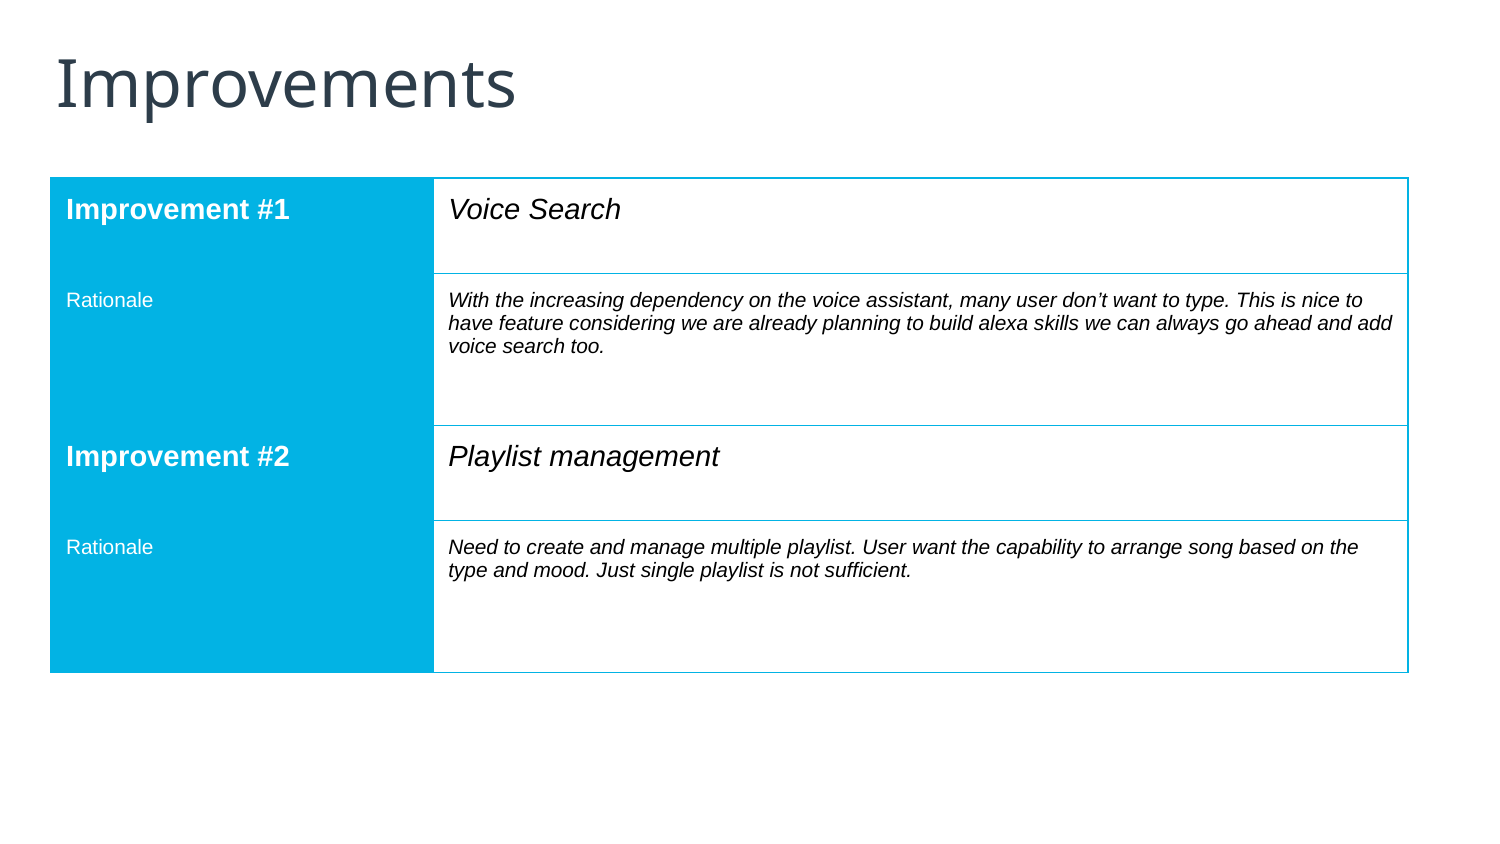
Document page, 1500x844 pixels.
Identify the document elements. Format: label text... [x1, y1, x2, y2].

table_header Improvement #1 [52, 179, 433, 273]
table_cell Rationale [52, 274, 433, 425]
table_cell Improvement #2 [52, 426, 433, 520]
table_cell Rationale [52, 521, 433, 672]
table_cell With the increasing dependency on the voice assistant, many user don’t want to type. This is nice to have feature considering we are already planning to build alexa skills we can always go ahead and add voice search too. [434, 274, 1407, 425]
table_header Voice Search [434, 179, 1407, 273]
title Improvements [51, 35, 1449, 130]
table_cell Playlist management [434, 426, 1407, 520]
table_cell Need to create and manage multiple playlist. User want the capability to arrange song based on the type and mood. Just single playlist is not sufficient. [434, 521, 1407, 672]
